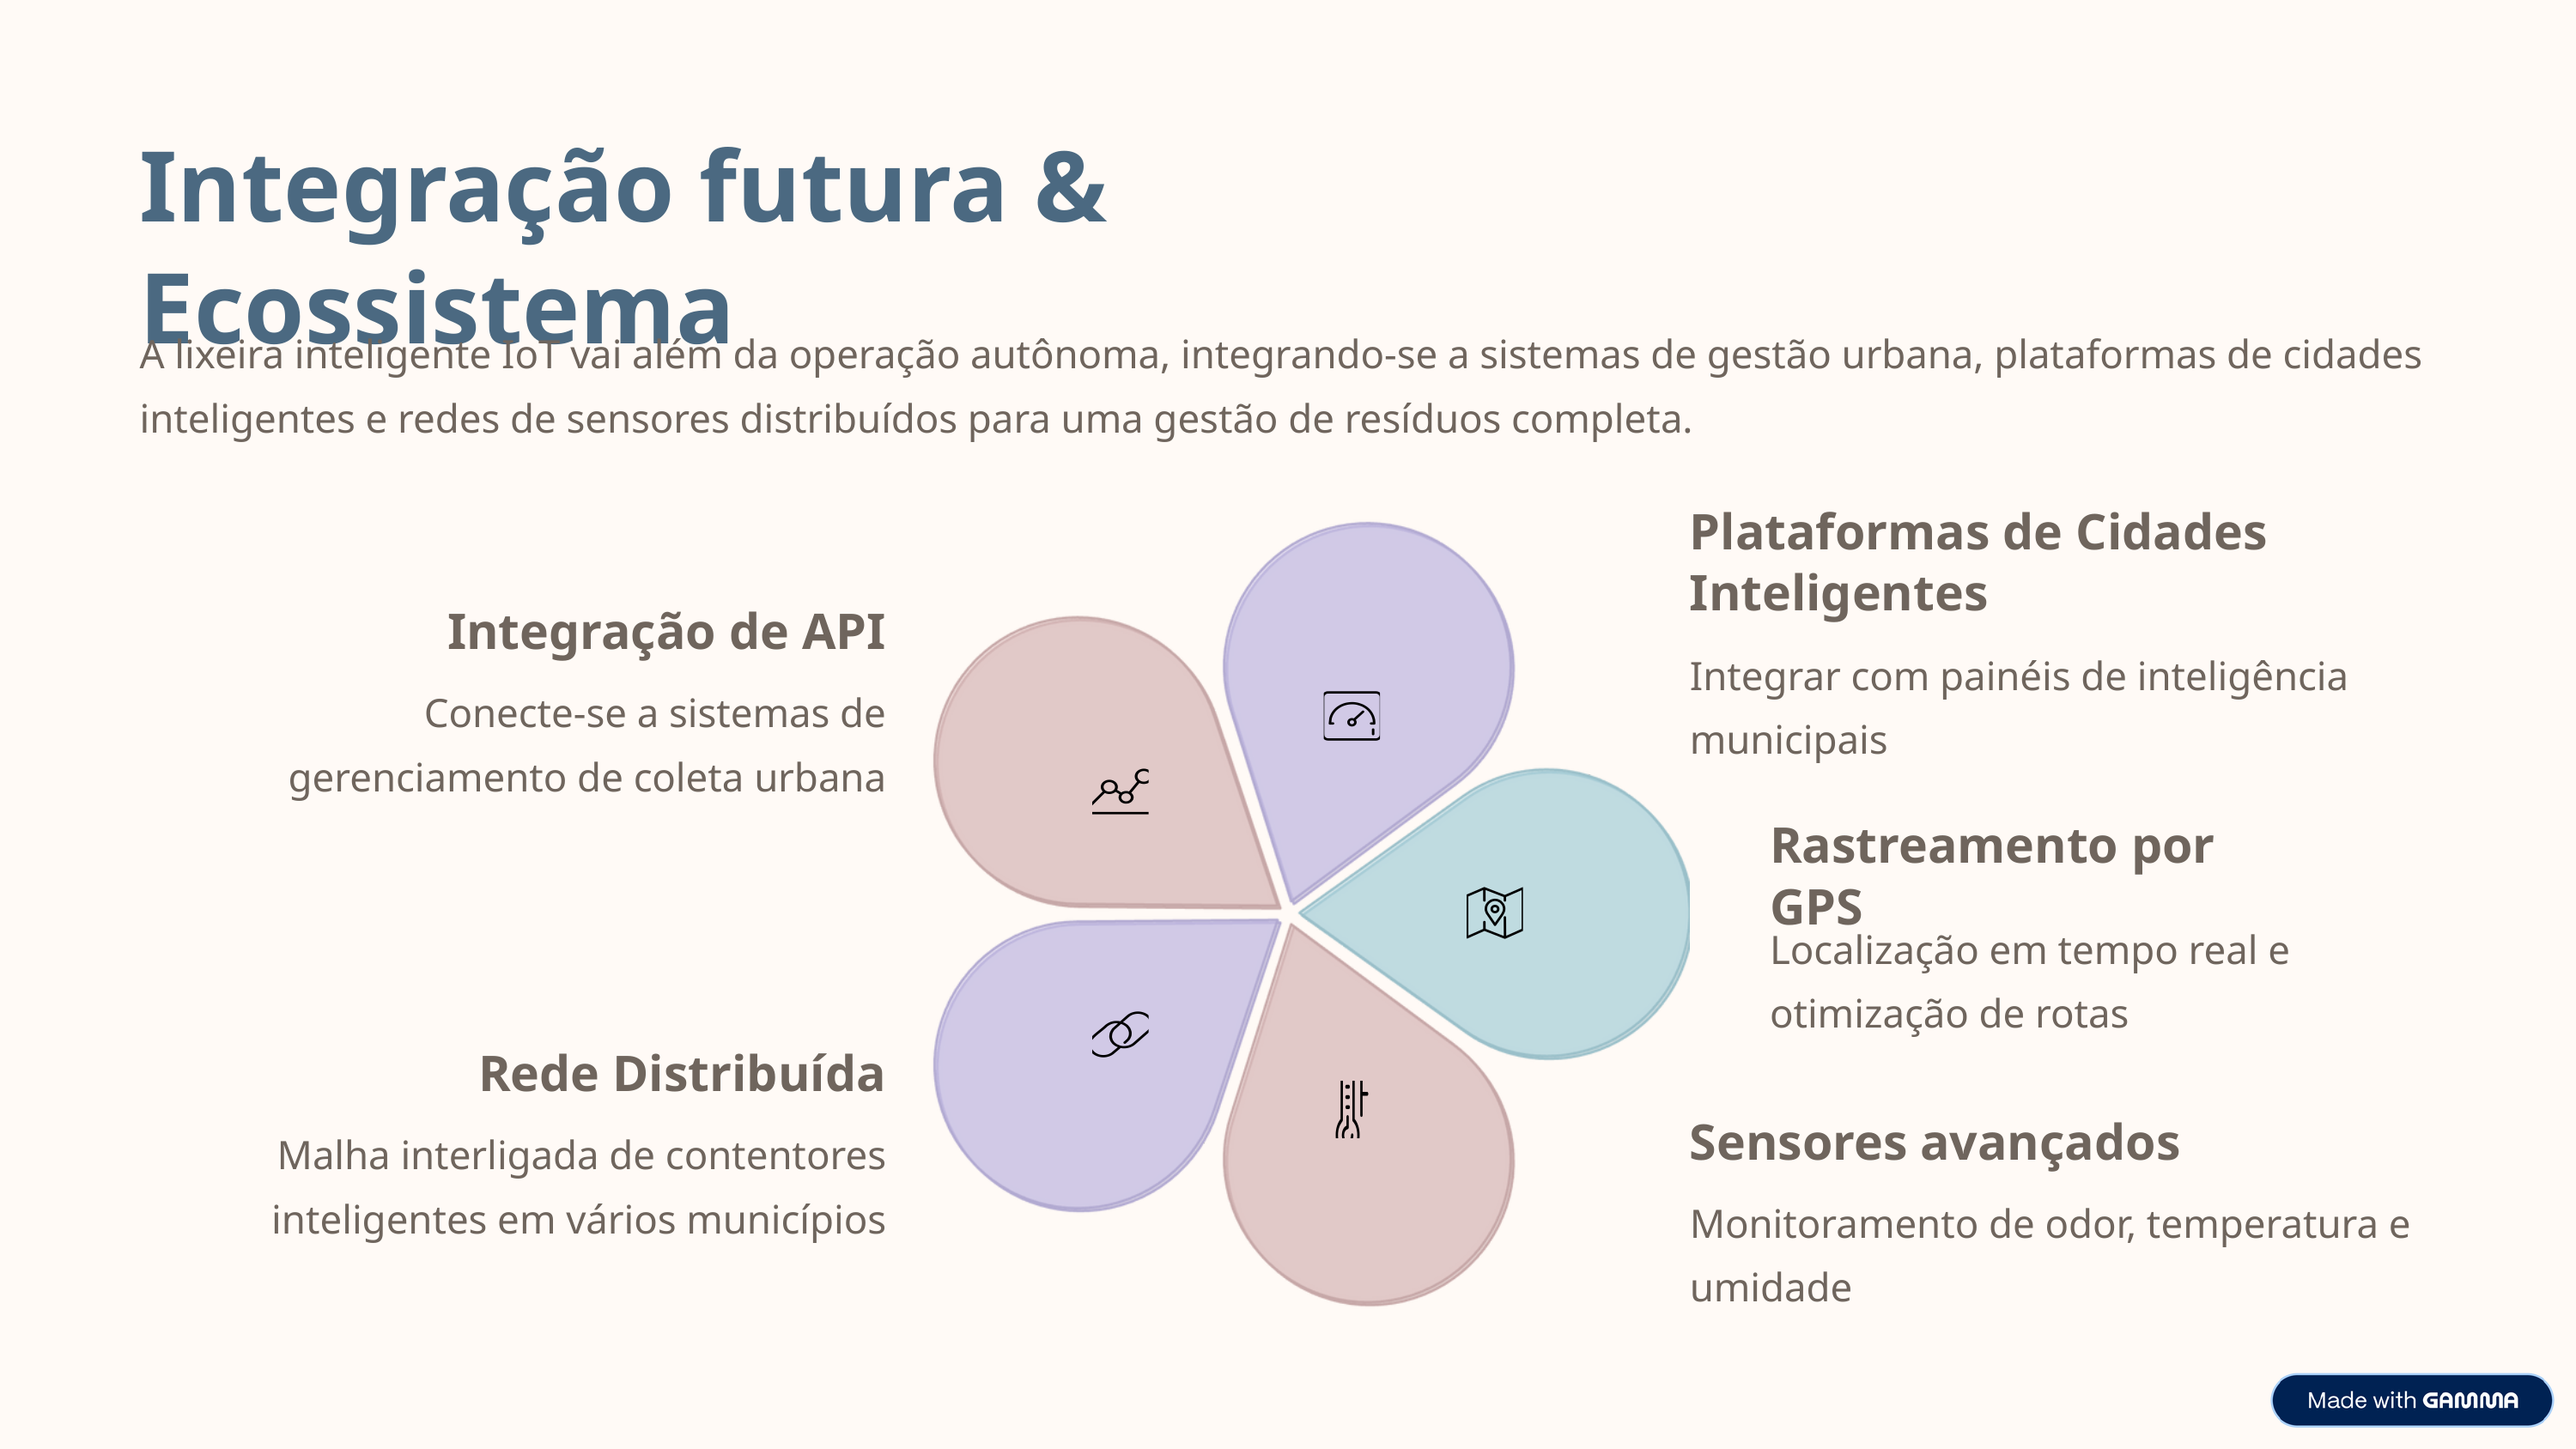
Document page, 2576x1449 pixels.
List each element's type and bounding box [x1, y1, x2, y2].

text_box [0, 0, 2576, 1449]
text_box [885, 511, 1691, 1315]
text_box [2260, 1363, 2565, 1437]
